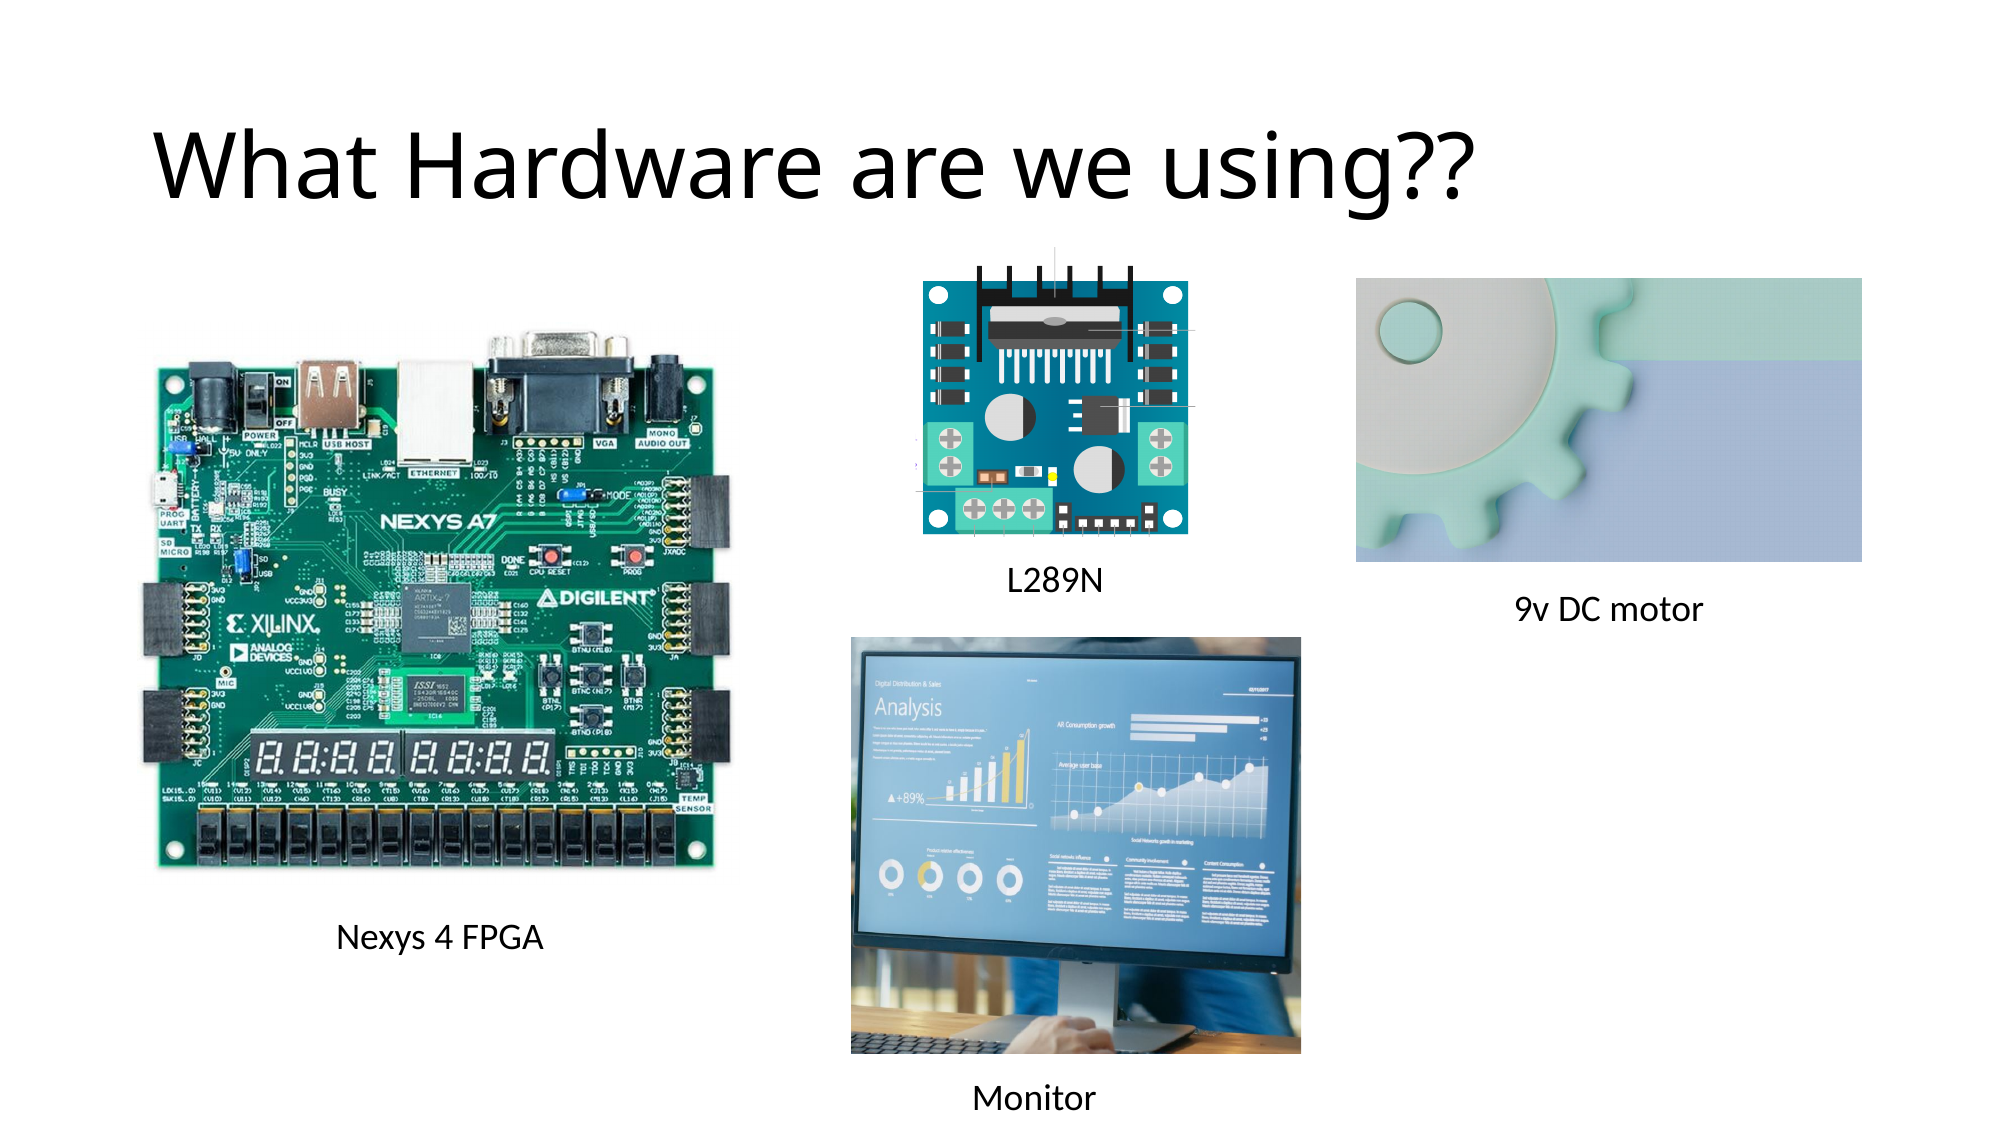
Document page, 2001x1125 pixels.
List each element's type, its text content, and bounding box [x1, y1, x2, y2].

text_box 9v DC motor [1498, 576, 1720, 637]
text_box L289N [915, 547, 1196, 608]
text_box Nexys 4 FPGA [224, 904, 655, 965]
picture [915, 247, 1196, 537]
text_box Monitor [957, 1065, 1229, 1125]
title What Hardware are we using?? [137, 59, 1863, 278]
picture [137, 322, 740, 885]
picture [851, 637, 1302, 1054]
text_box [1355, 277, 1863, 563]
